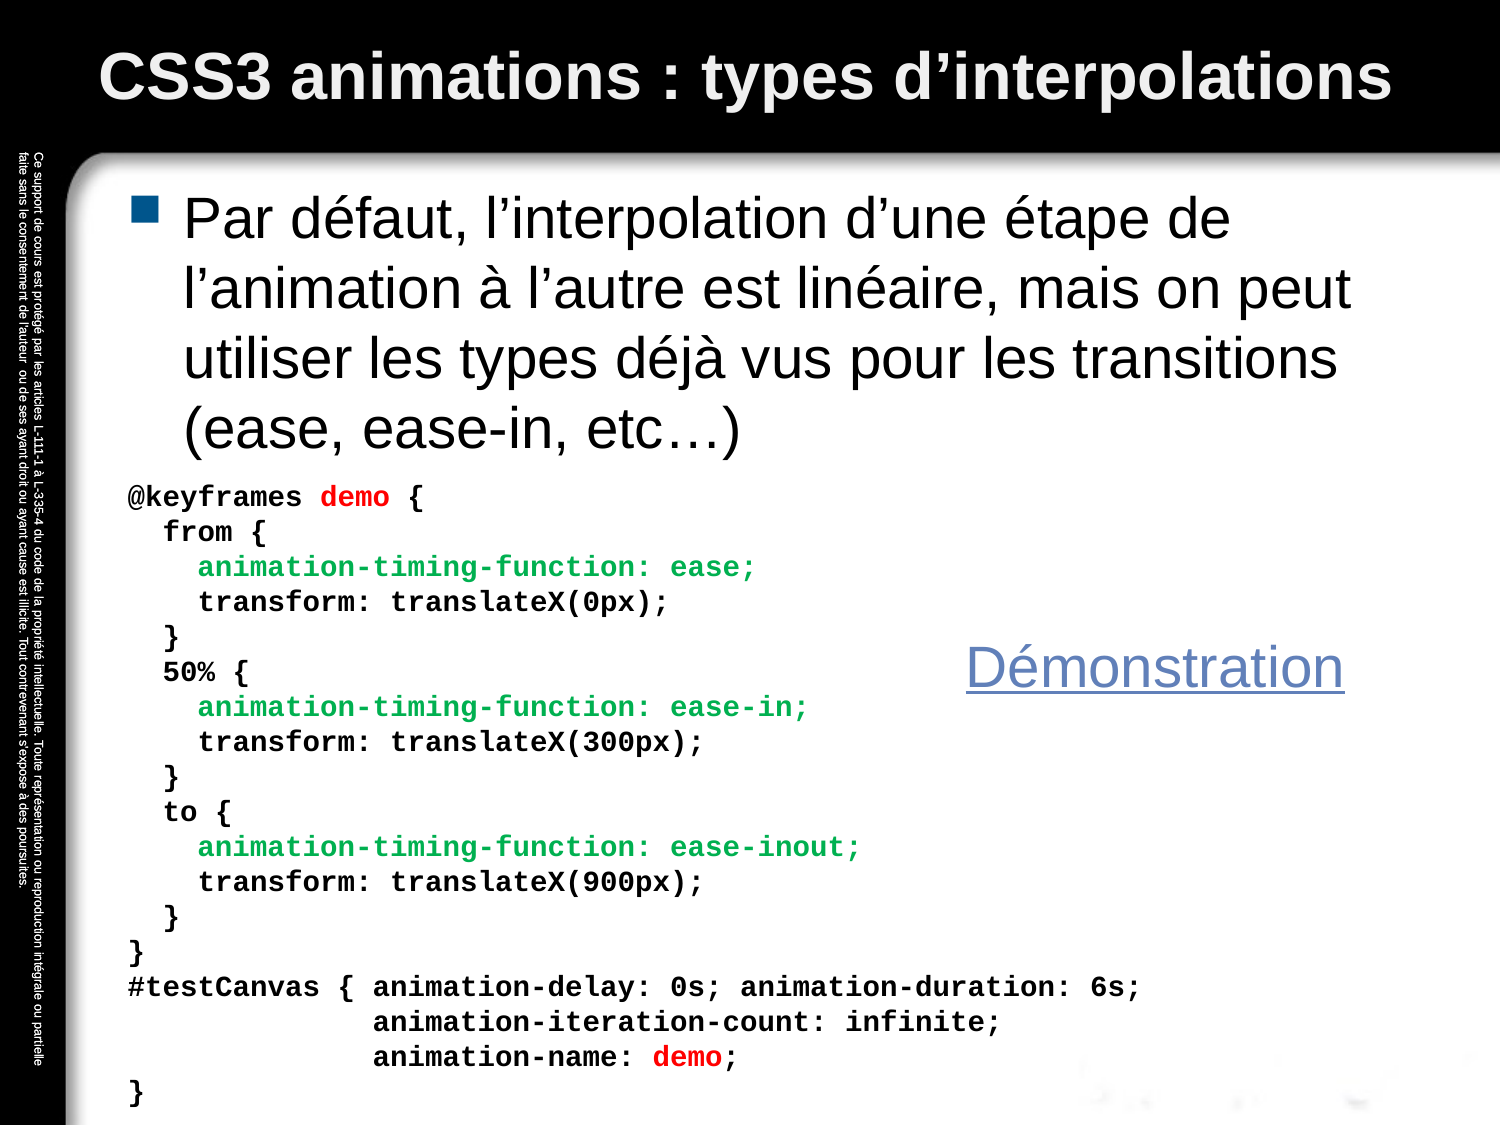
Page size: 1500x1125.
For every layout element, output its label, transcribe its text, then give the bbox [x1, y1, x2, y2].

text_box Démonstration [950, 621, 1421, 707]
picture [0, 0, 1500, 1125]
title CSS3 animations : types d’interpolations [83, 28, 1472, 117]
list Par défaut, l’interpolation d’une étape de l’animation à l’autre est linéaire, mais on peut utiliser les types déjà vus pour les transitions (ease, ease-in, etc…) @keyframes demo { from { animation-timing-function: ease; transform: translateX(0px); } 50% { animation-timing-function: ease-in; transform: translateX(300px); } to { animation-timing-function: ease-inout; transform: translateX(900px); } } #testCanvas { animation-delay: 0s; animation-duration: 6s; animation-iteration-count: infinite; animation-name: demo; } [112, 172, 1426, 948]
